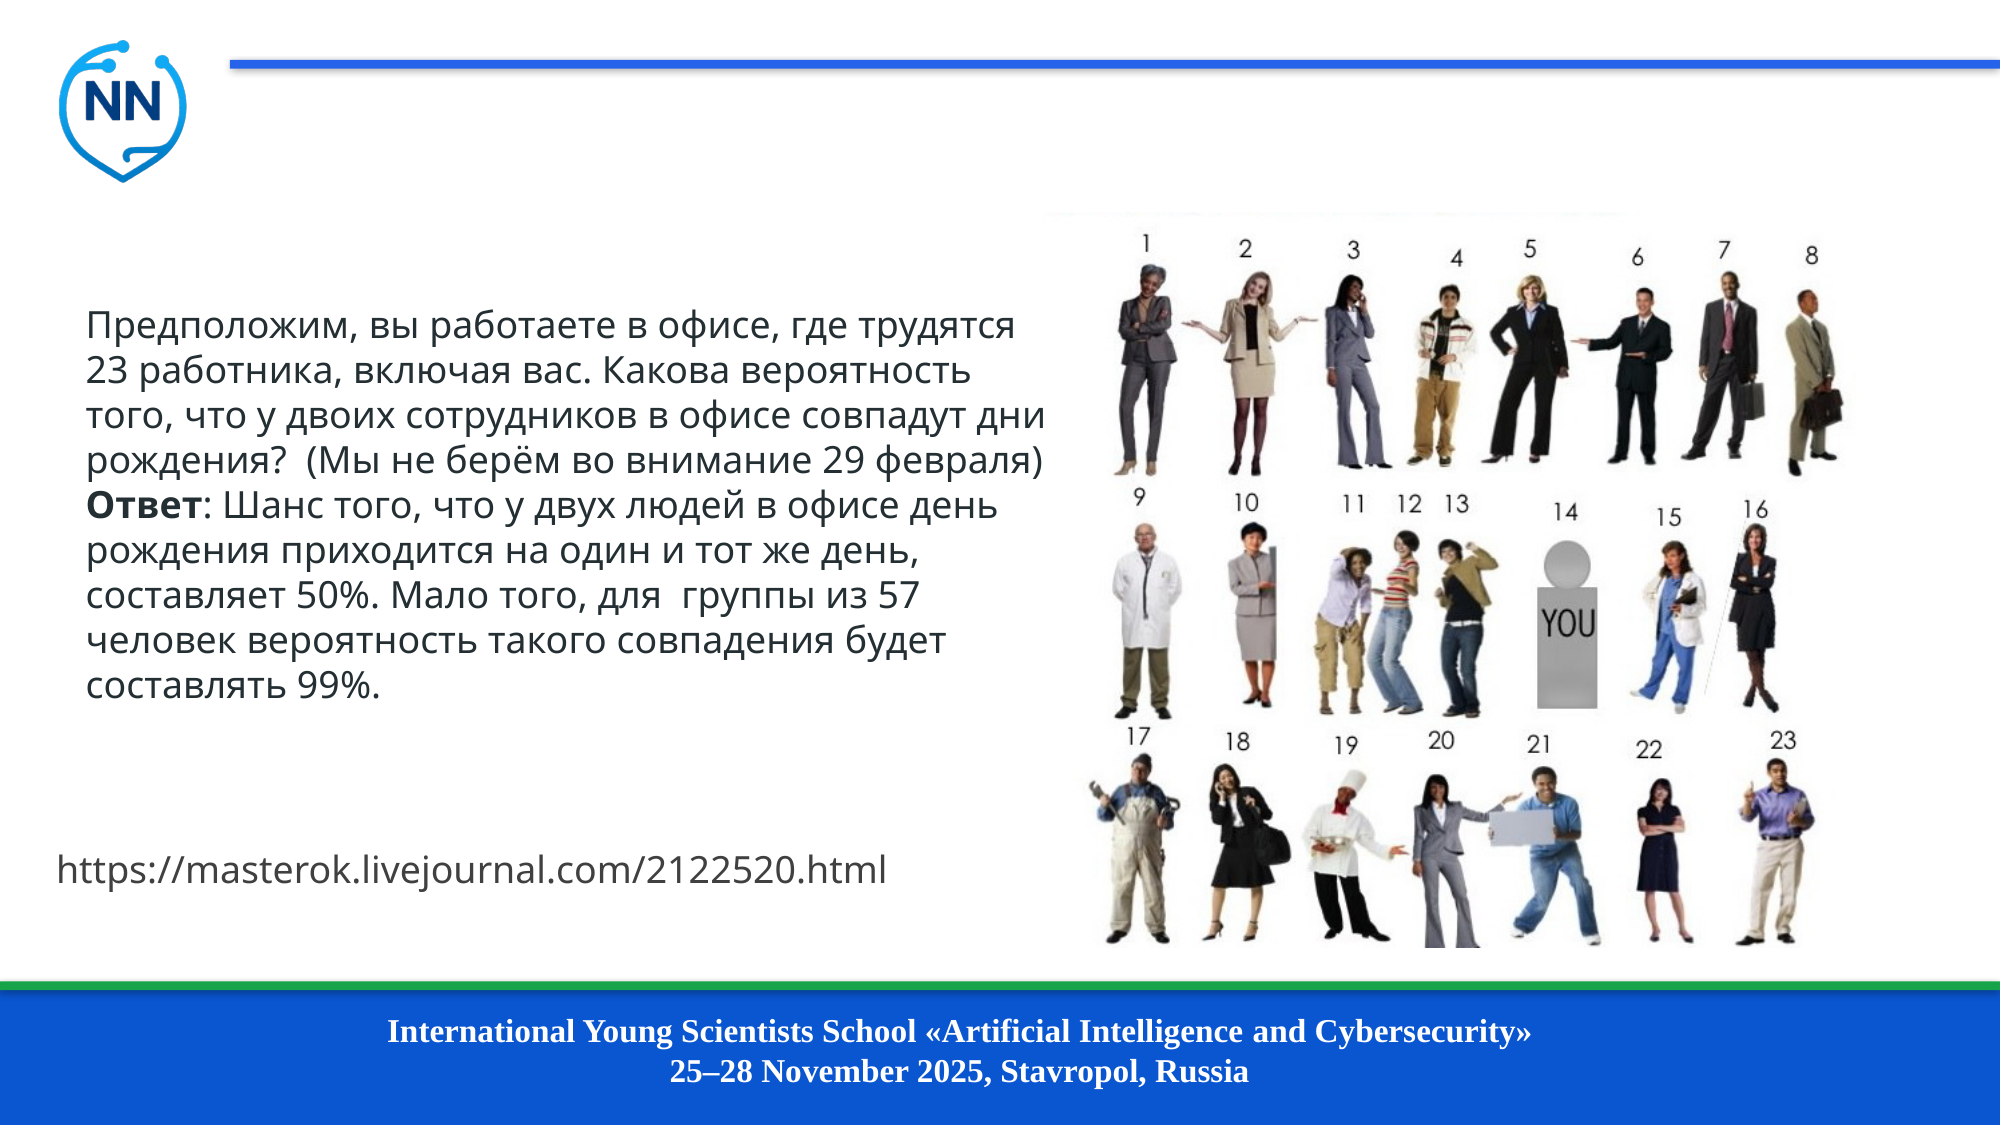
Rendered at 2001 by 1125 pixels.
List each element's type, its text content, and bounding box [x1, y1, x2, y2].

picture [59, 40, 120, 97]
text_box [0, 1000, 2000, 1125]
text_box Предположим, вы работаете в офисе, где трудятся 23 работника, включая вас. Какова вероятность того, что у двоих сотрудников в офисе совпадут дни рождения? (Мы не берём во внимание 29 февраля) Ответ: Шанс того, что у двух людей в офисе день рождения приходится на один и тот же день, составляет 50%. Мало того, для группы из 57 человек вероятность такого совпадения будет составлять 99%. [70, 293, 1038, 714]
text_box https://masterok.livejournal.com/2122520.html [41, 838, 904, 899]
picture [59, 40, 187, 184]
text_box [0, 981, 2000, 991]
picture [1043, 211, 1937, 948]
text_box [229, 59, 2000, 69]
text_box International Young Scientists School «Artificial Intelligence and Cybersecurity» 25–28 November 2025, Stavropol, Russia [372, 1002, 1548, 1097]
